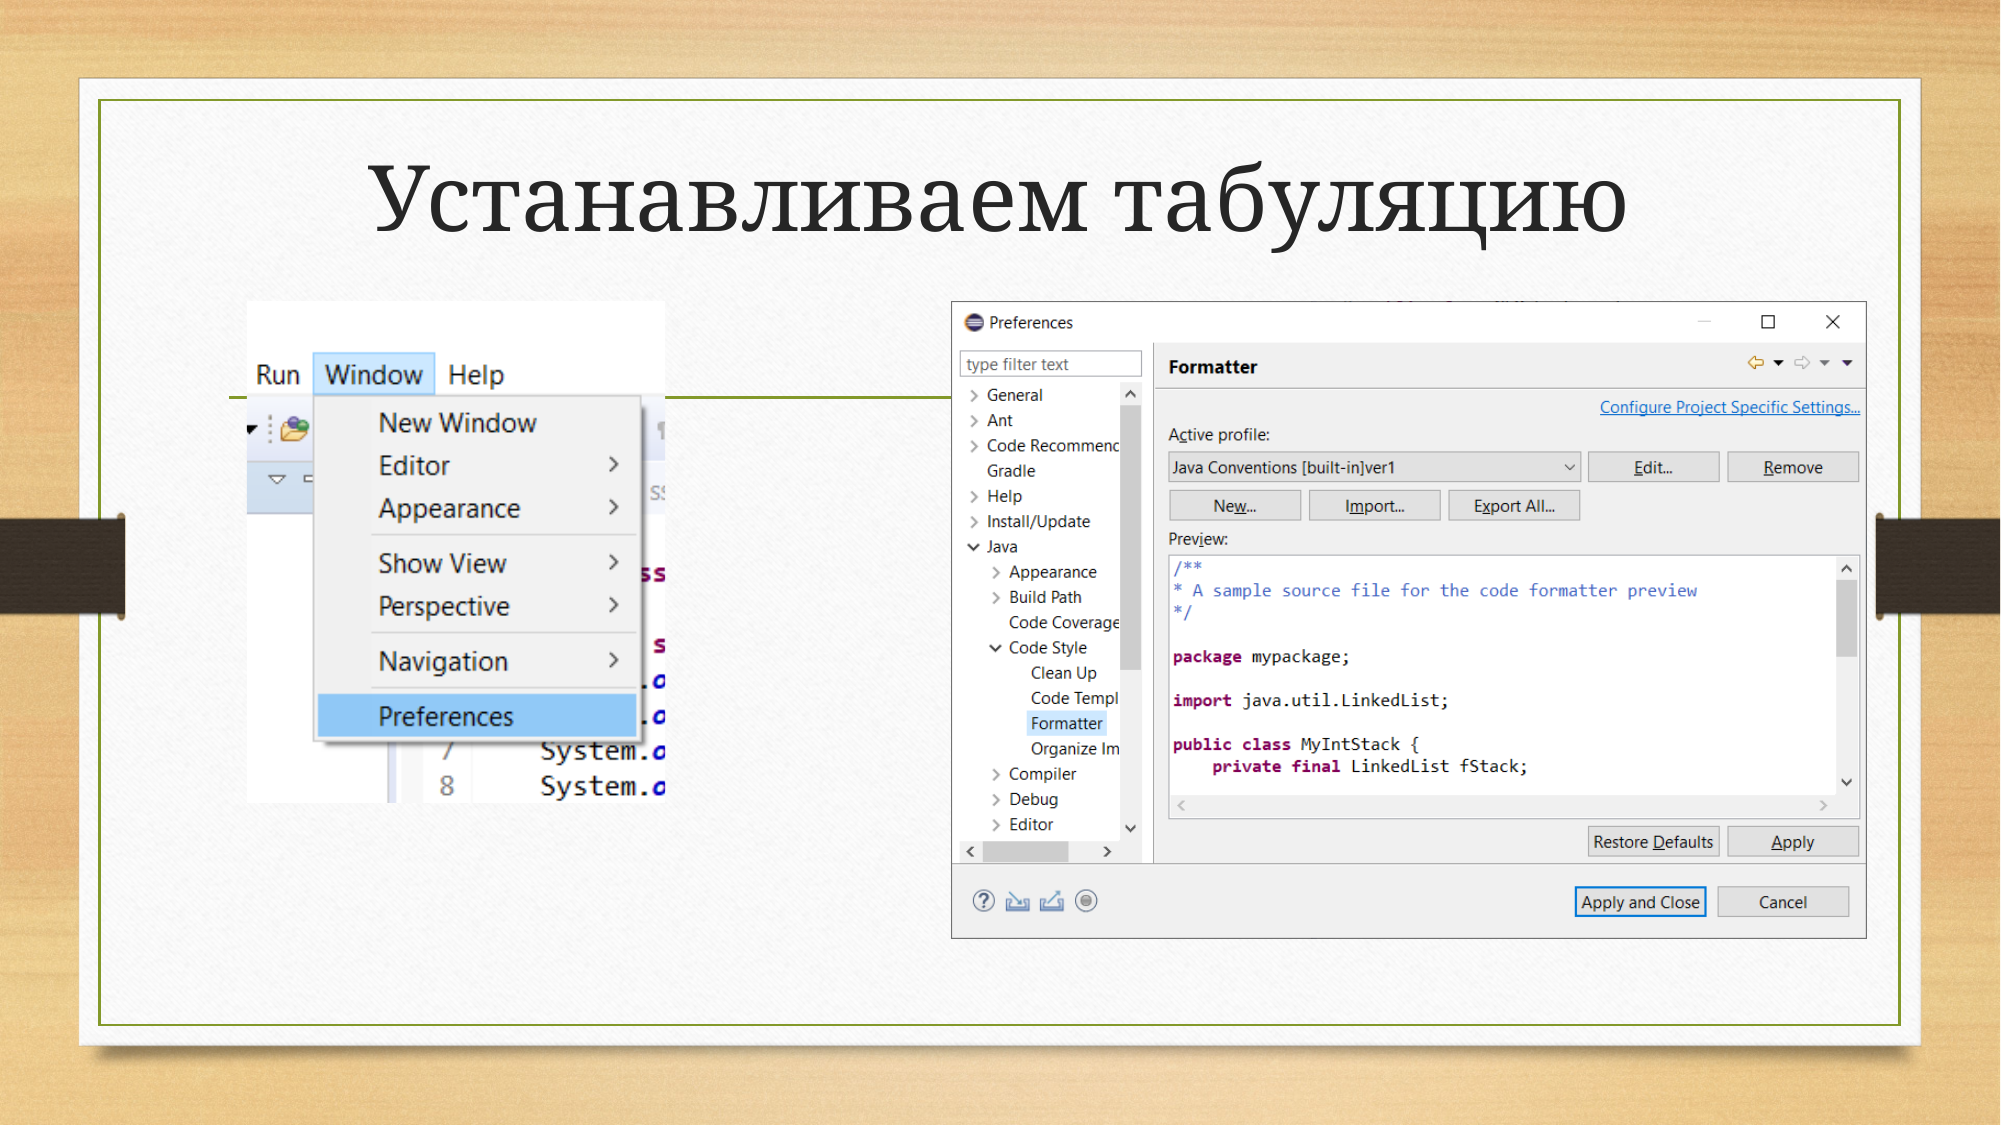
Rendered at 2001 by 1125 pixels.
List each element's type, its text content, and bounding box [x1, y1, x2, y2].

picture [0, 0, 2001, 1125]
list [246, 300, 666, 803]
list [951, 300, 1868, 940]
title Устанавливаем табуляцию [212, 87, 1788, 302]
